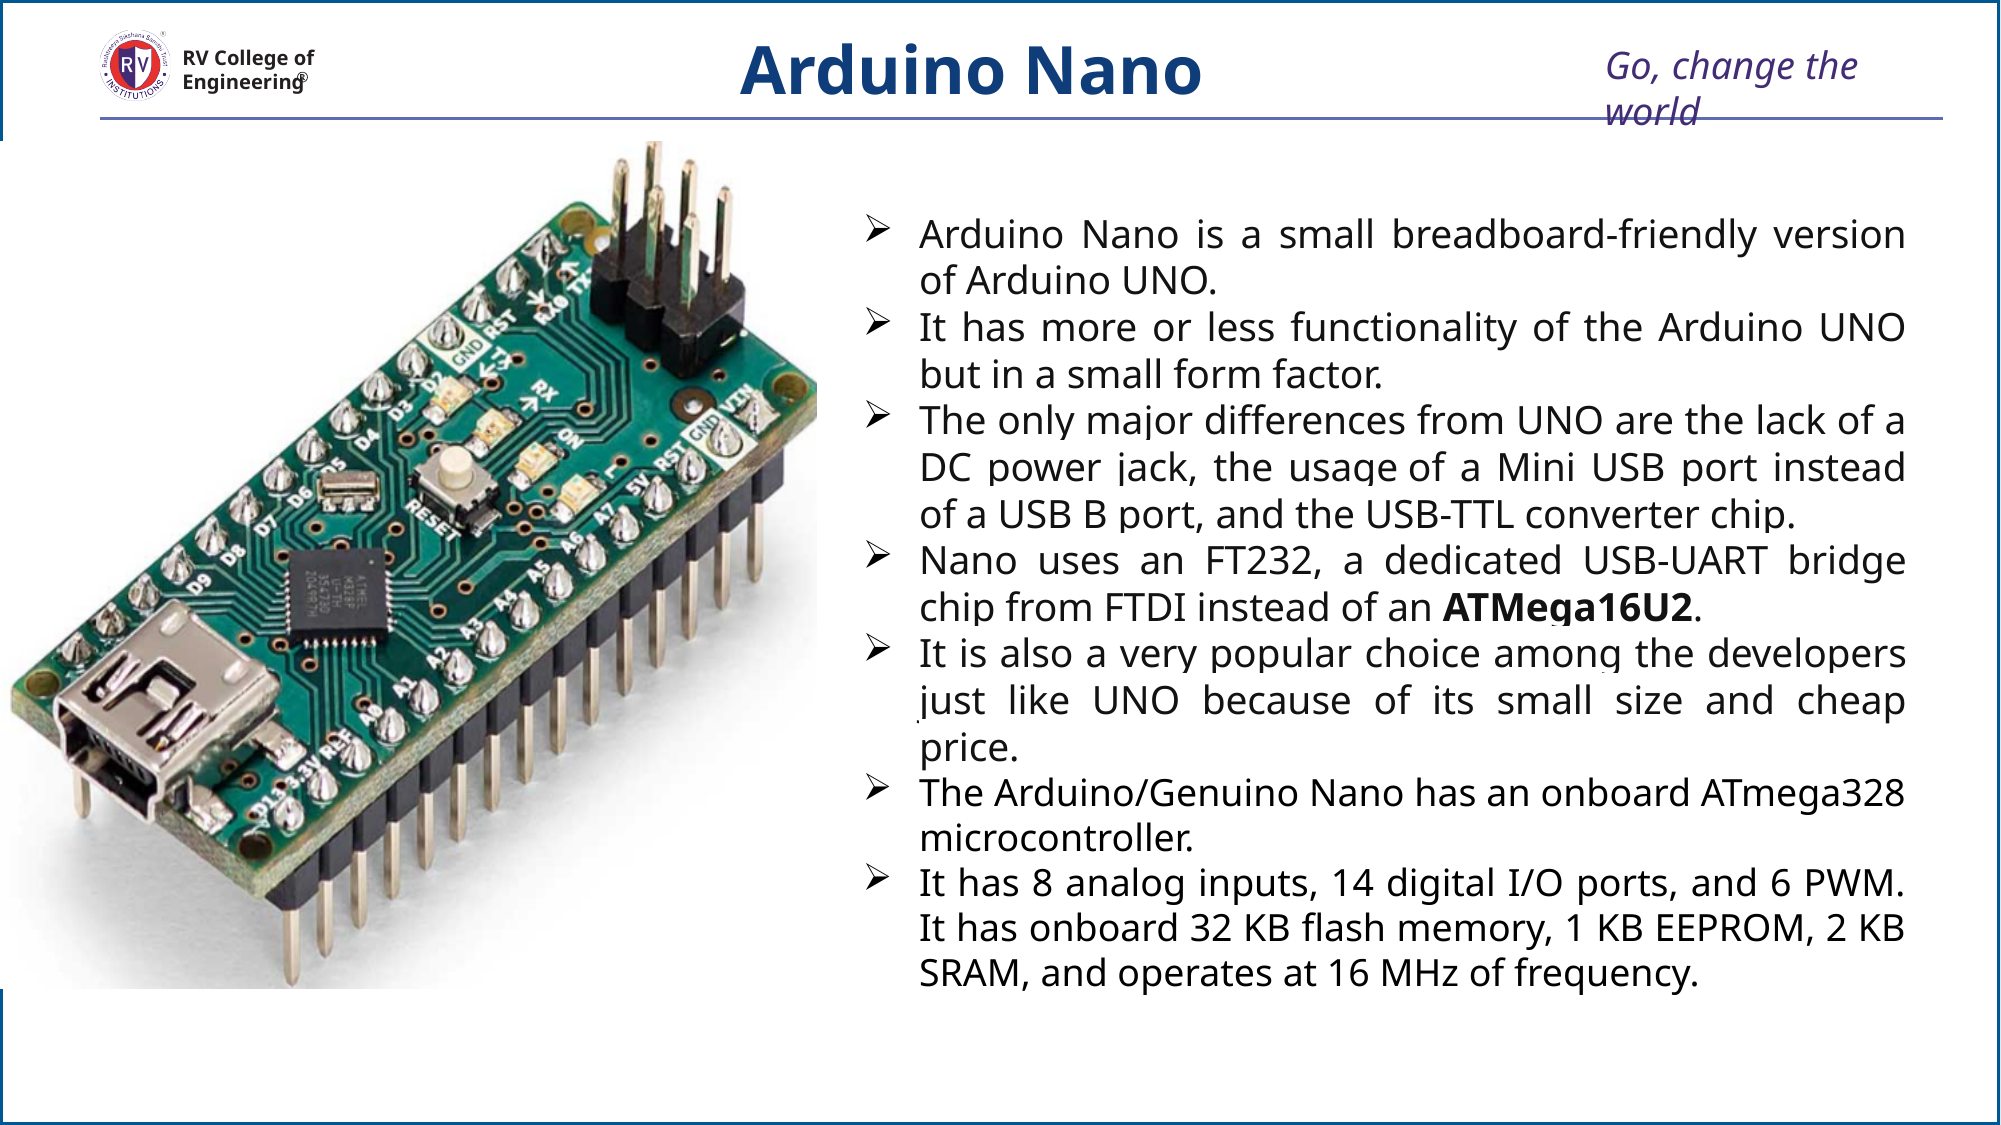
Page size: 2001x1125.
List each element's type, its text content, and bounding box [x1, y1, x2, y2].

text_box Arduino Nano is a small breadboard-friendly version of Arduino UNO. It has more or less functionality of the Arduino UNO but in a small form factor. The only major differences from UNO are the lack of a DC power jack, the usage of a Mini USB port instead of a USB B port, and the USB-TTL converter chip. Nano uses an FT232, a dedicated USB-UART bridge chip from FTDI instead of an ATMega16U2. It is also a very popular choice among the developers just like UNO because of its small size and cheap price. The Arduino/Genuino Nano has an onboard ATmega328 microcontroller. It has 8 analog inputs, 14 digital I/O ports, and 6 PWM. It has onboard 32 KB flash memory, 1 KB EEPROM, 2 KB SRAM, and operates at 16 MHz of frequency. [848, 202, 1922, 1002]
title Arduino Nano [340, 27, 1604, 109]
picture [0, 141, 817, 989]
picture [99, 30, 171, 101]
